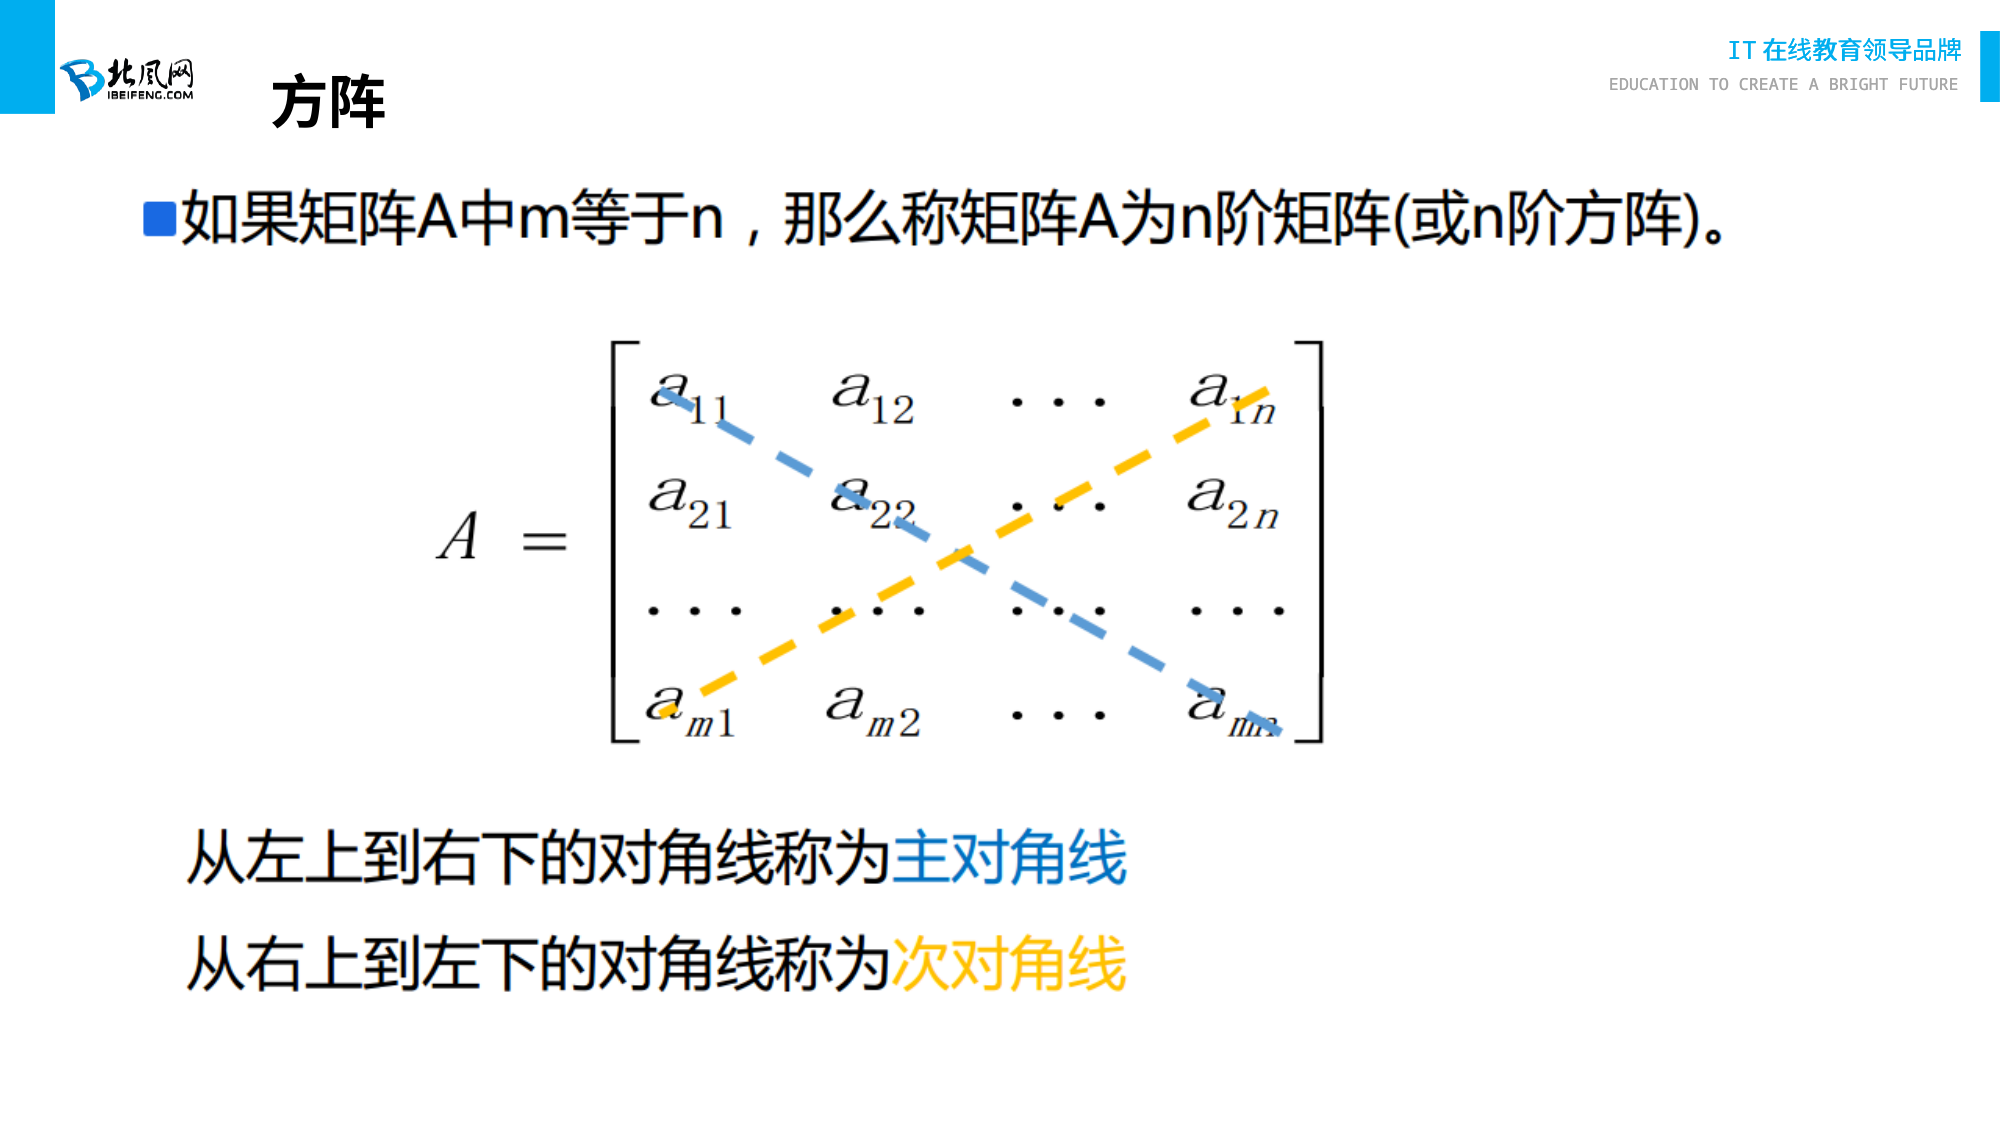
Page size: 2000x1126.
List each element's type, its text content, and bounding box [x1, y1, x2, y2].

picture [103, 166, 1787, 1020]
title 方阵 [255, 42, 1606, 166]
picture [56, 53, 198, 103]
